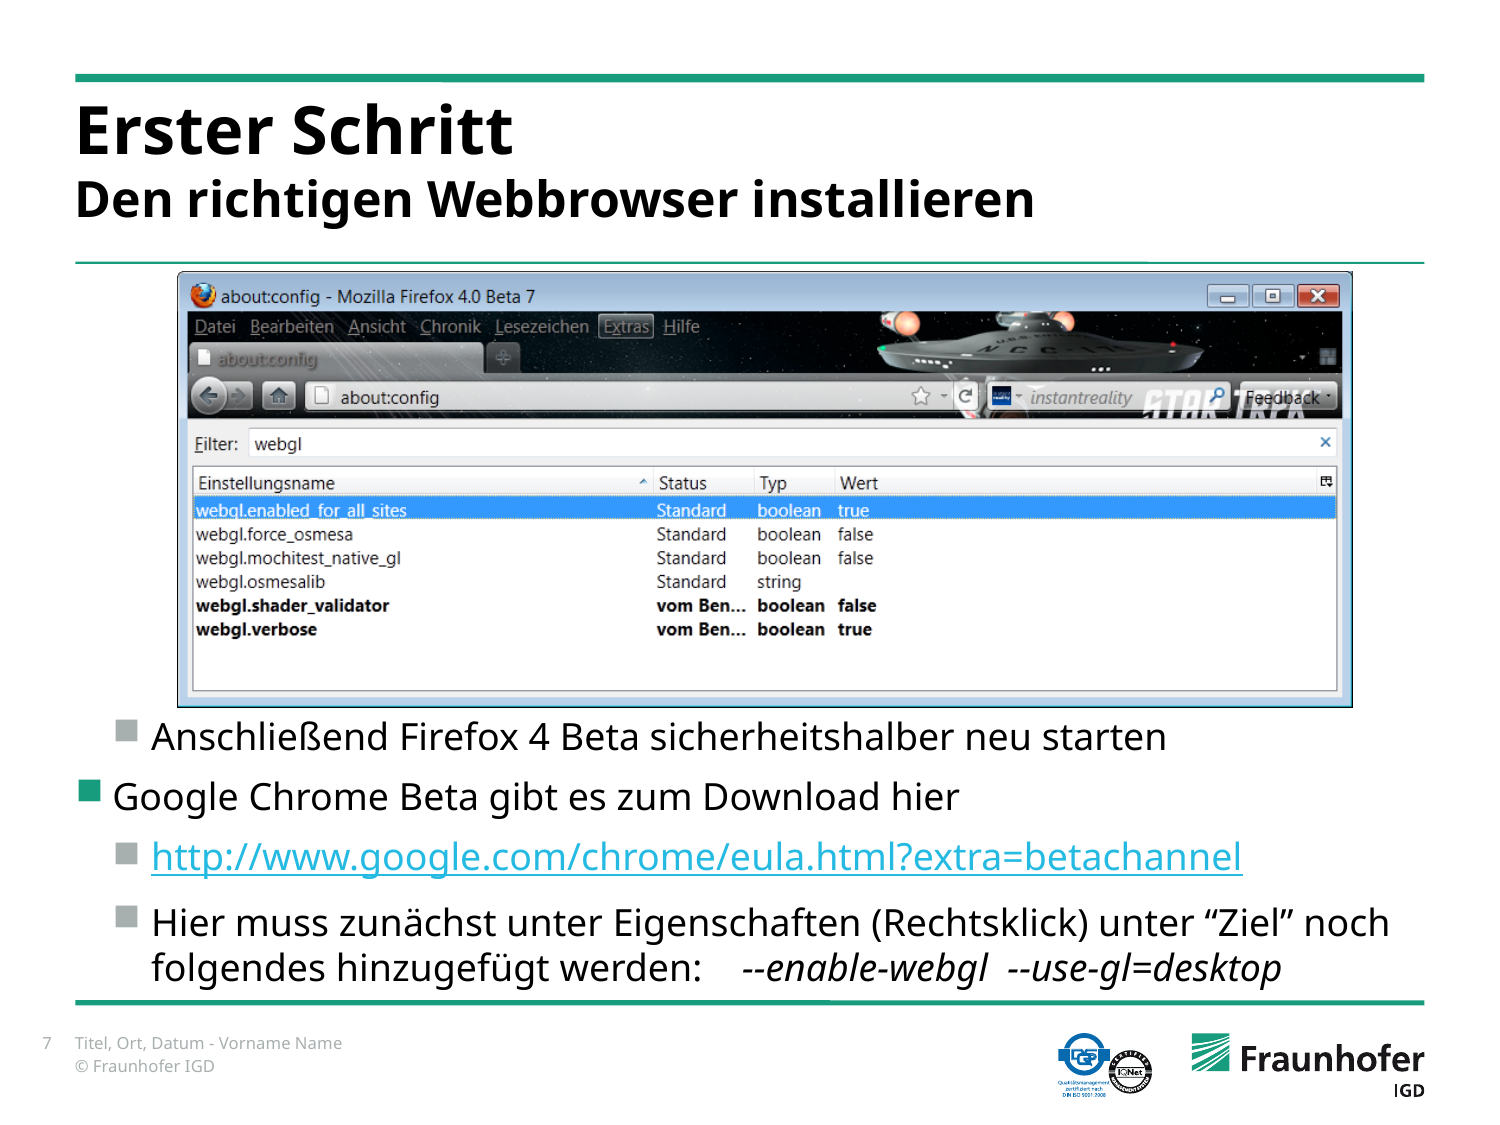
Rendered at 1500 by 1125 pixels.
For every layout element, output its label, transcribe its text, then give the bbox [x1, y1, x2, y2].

slide_number 7 [0, 1032, 53, 1054]
picture [177, 271, 1353, 708]
title Erster Schritt Den richtigen Webbrowser installieren [74, 87, 1424, 260]
footer Titel, Ort, Datum - Vorname Name [74, 1032, 550, 1054]
list Anschließend Firefox 4 Beta sicherheitshalber neu starten Google Chrome Beta gibt es zum Download hier http://www.google.com/chrome/eula.html?extra=betachannel Hier muss zunächst unter Eigenschaften (Rechtsklick) unter “Ziel” noch folgendes hinzugefügt werden: --enable-webgl --use-gl=desktop [75, 712, 1425, 988]
